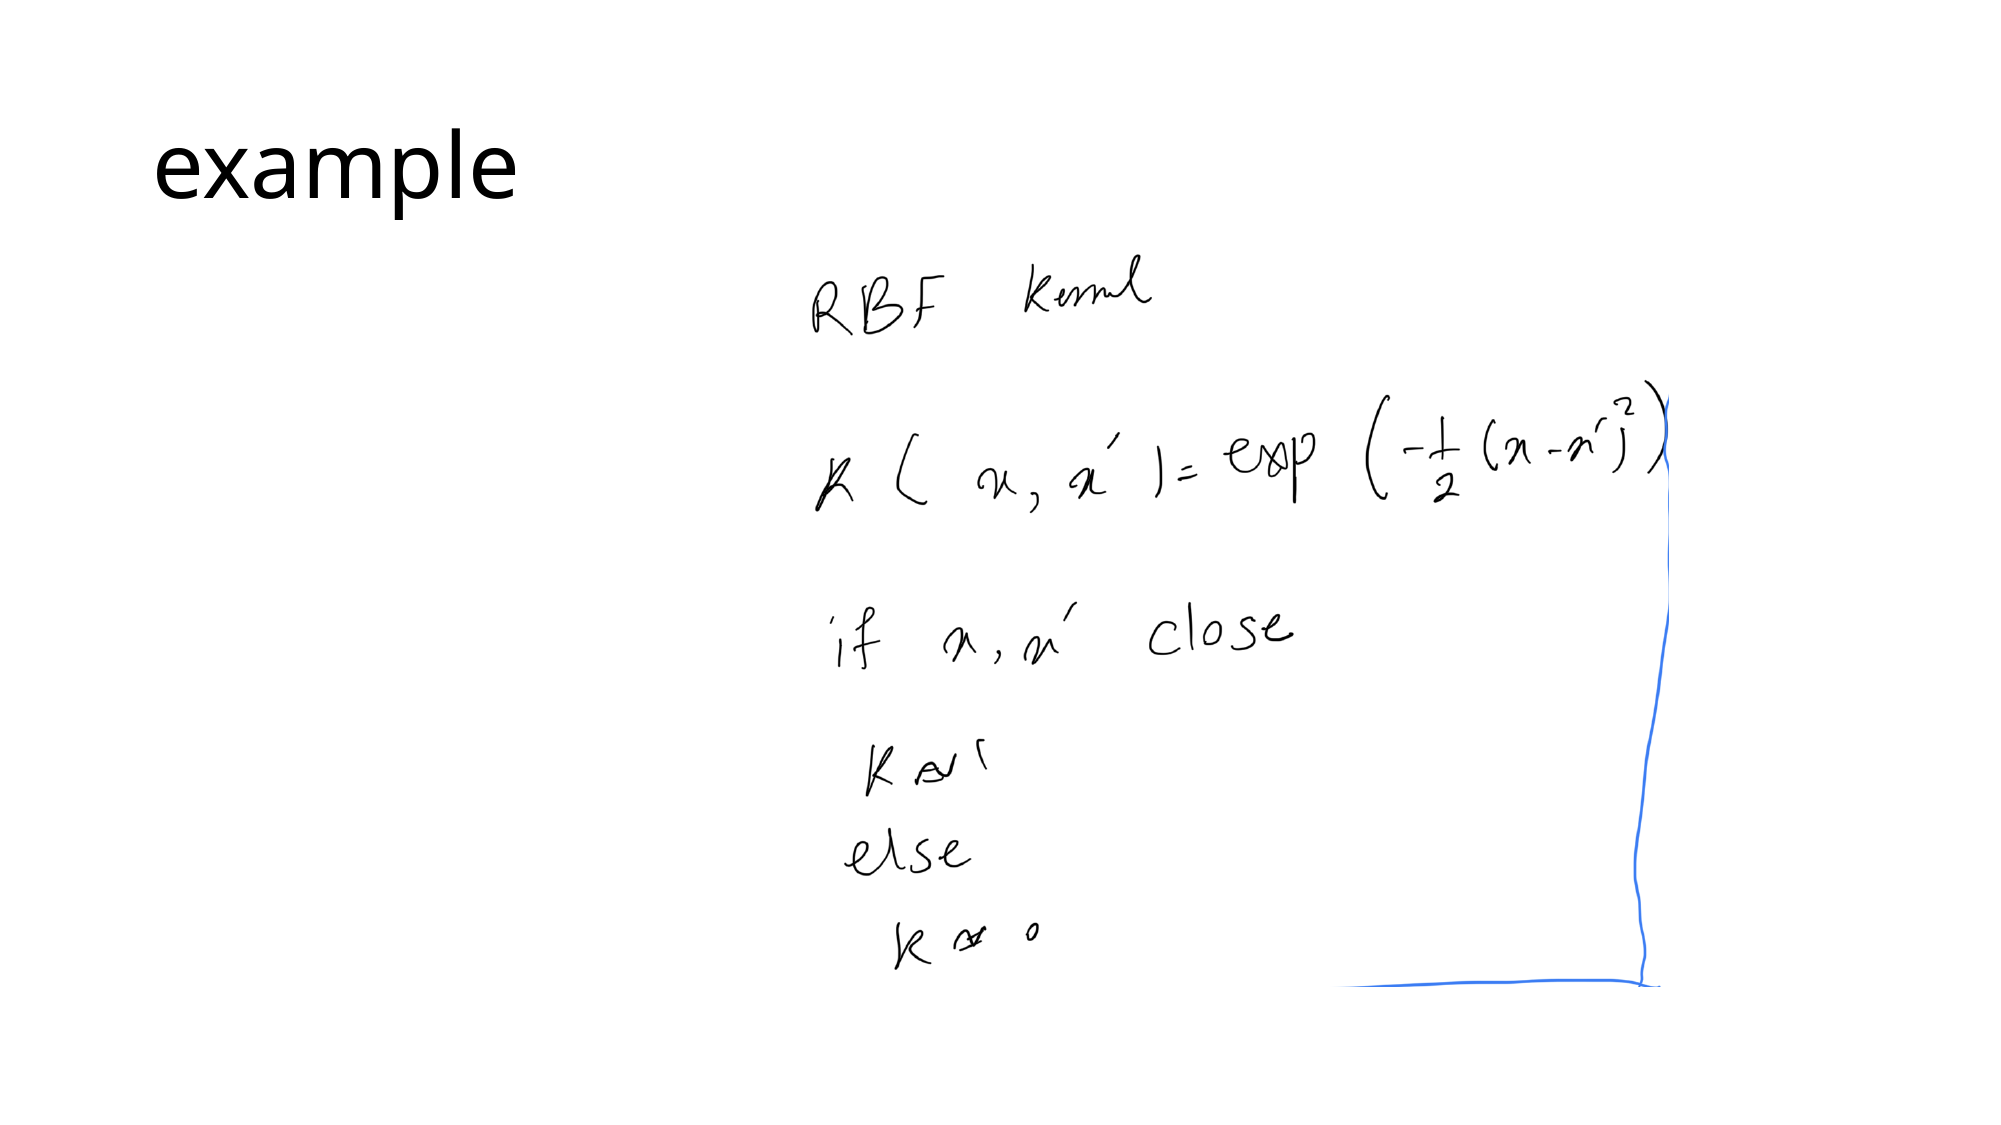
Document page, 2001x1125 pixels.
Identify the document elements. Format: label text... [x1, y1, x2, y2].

title example [137, 59, 1863, 278]
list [753, 233, 1670, 987]
